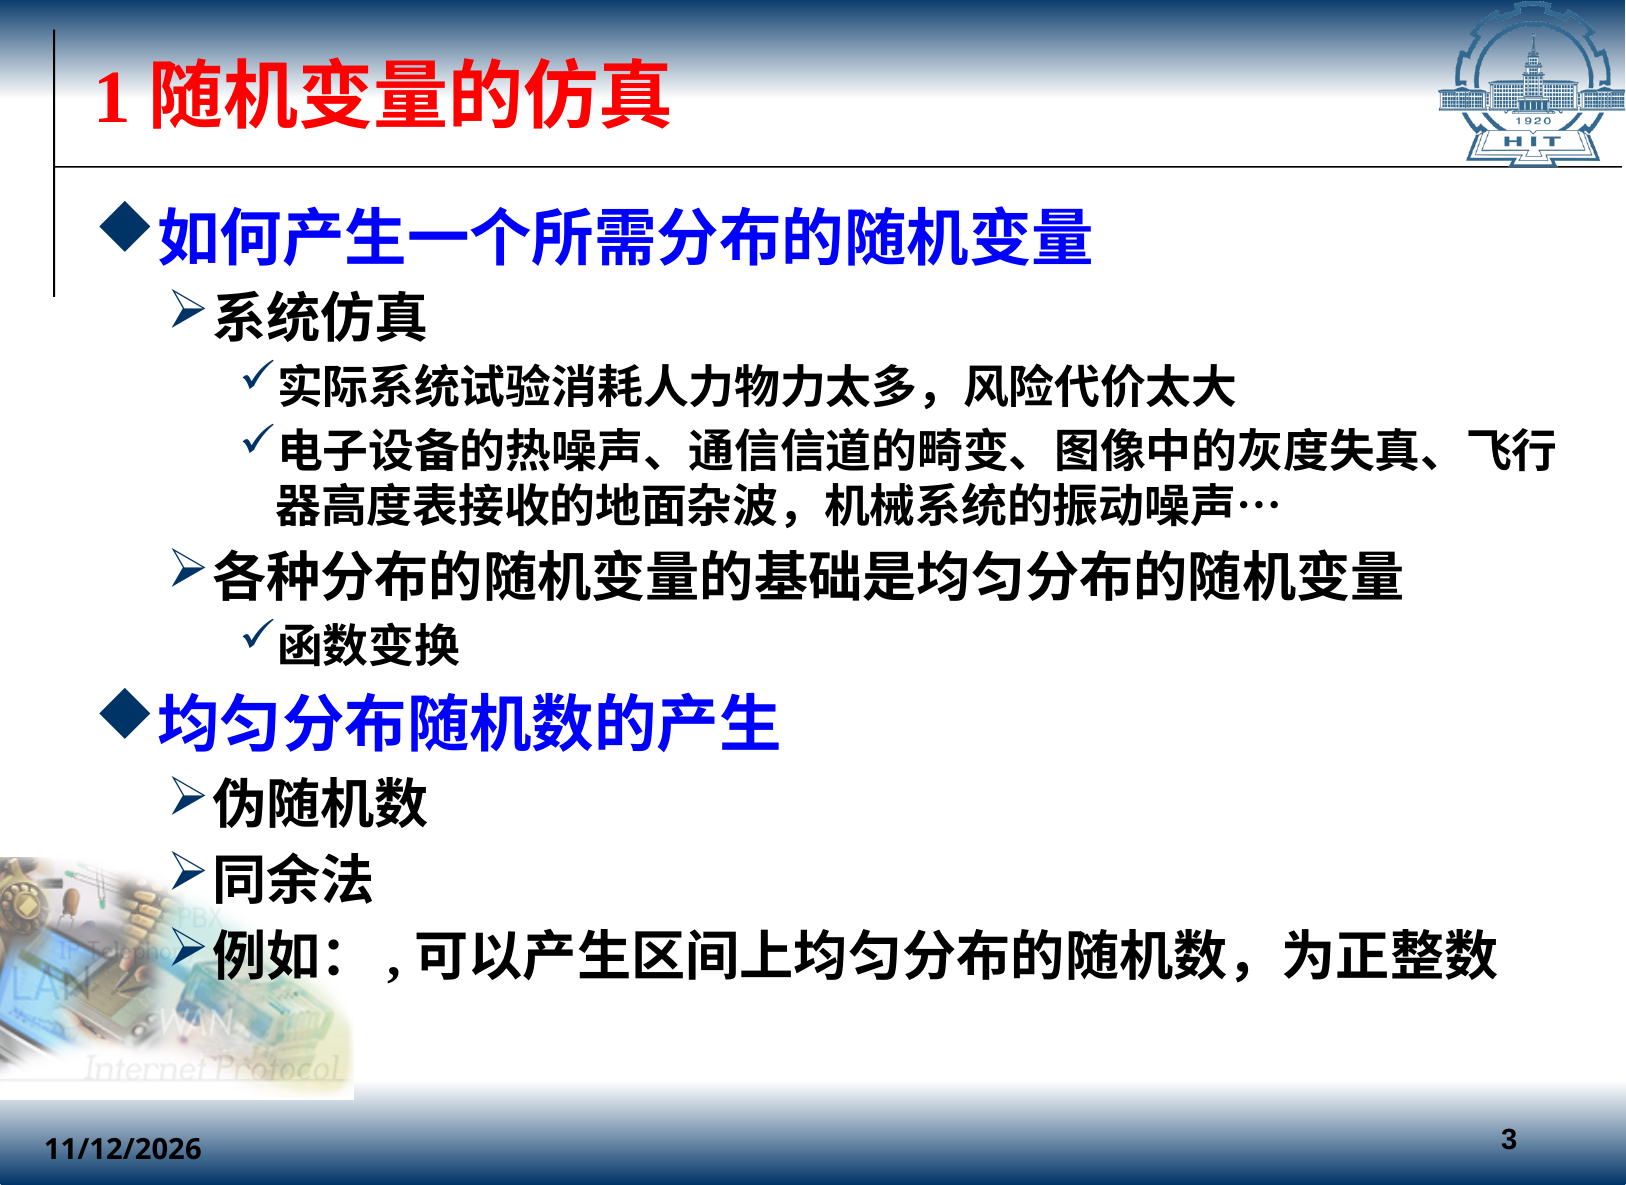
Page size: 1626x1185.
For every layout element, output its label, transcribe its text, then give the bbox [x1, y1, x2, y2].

picture [349, 887, 354, 895]
picture [284, 861, 302, 869]
picture [1438, 1, 1626, 167]
title 1随机变量的仿真 [78, 29, 1498, 155]
picture [0, 857, 354, 1100]
